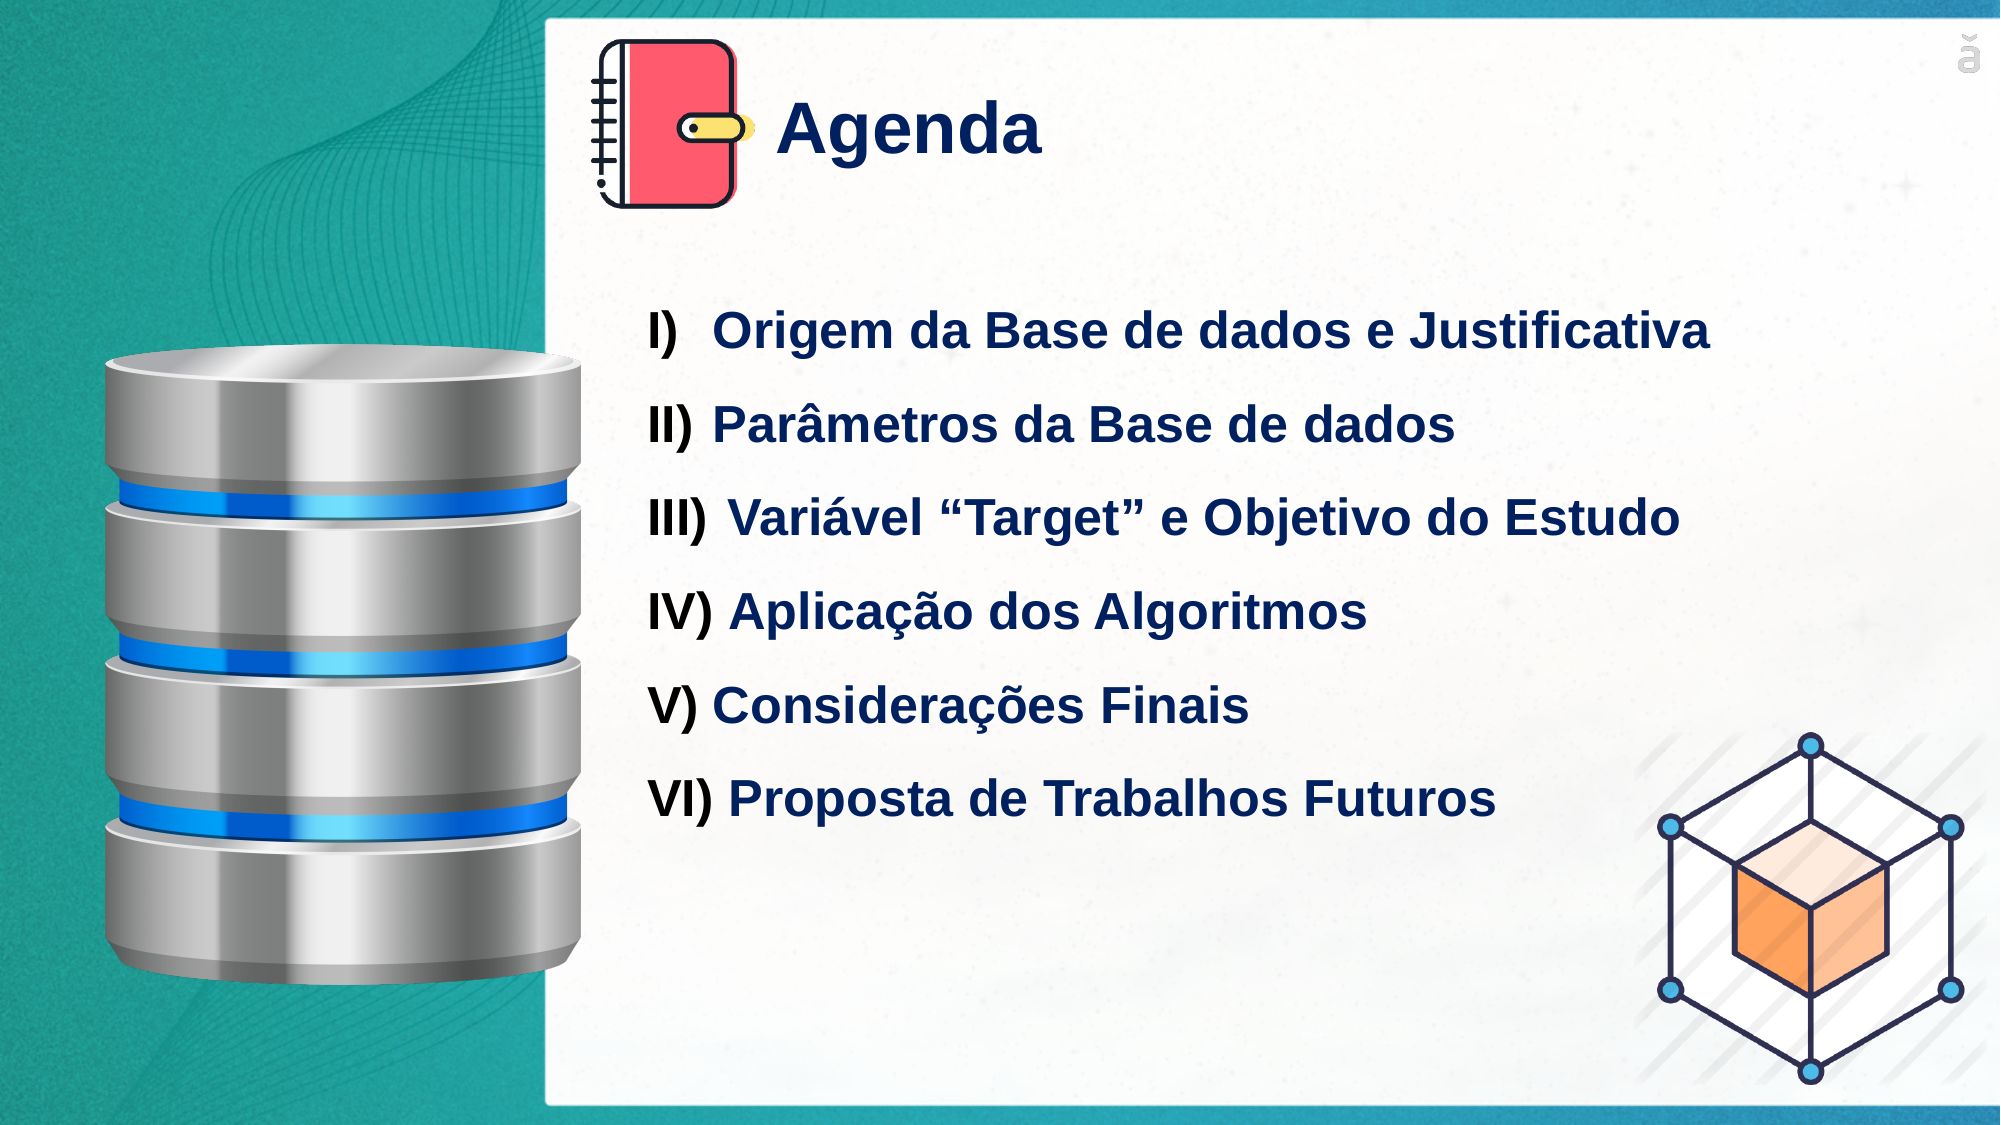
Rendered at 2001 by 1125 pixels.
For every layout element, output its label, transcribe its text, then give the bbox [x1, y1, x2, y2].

text_box Origem da Base de dados e Justificativa Parâmetros da Base de dados Variável “Target” e Objetivo do Estudo Aplicação dos Algoritmos Considerações Finais Proposta de Trabalhos Futuros [632, 257, 1967, 835]
picture [0, 0, 2000, 1125]
text_box Agenda [771, 72, 1300, 176]
